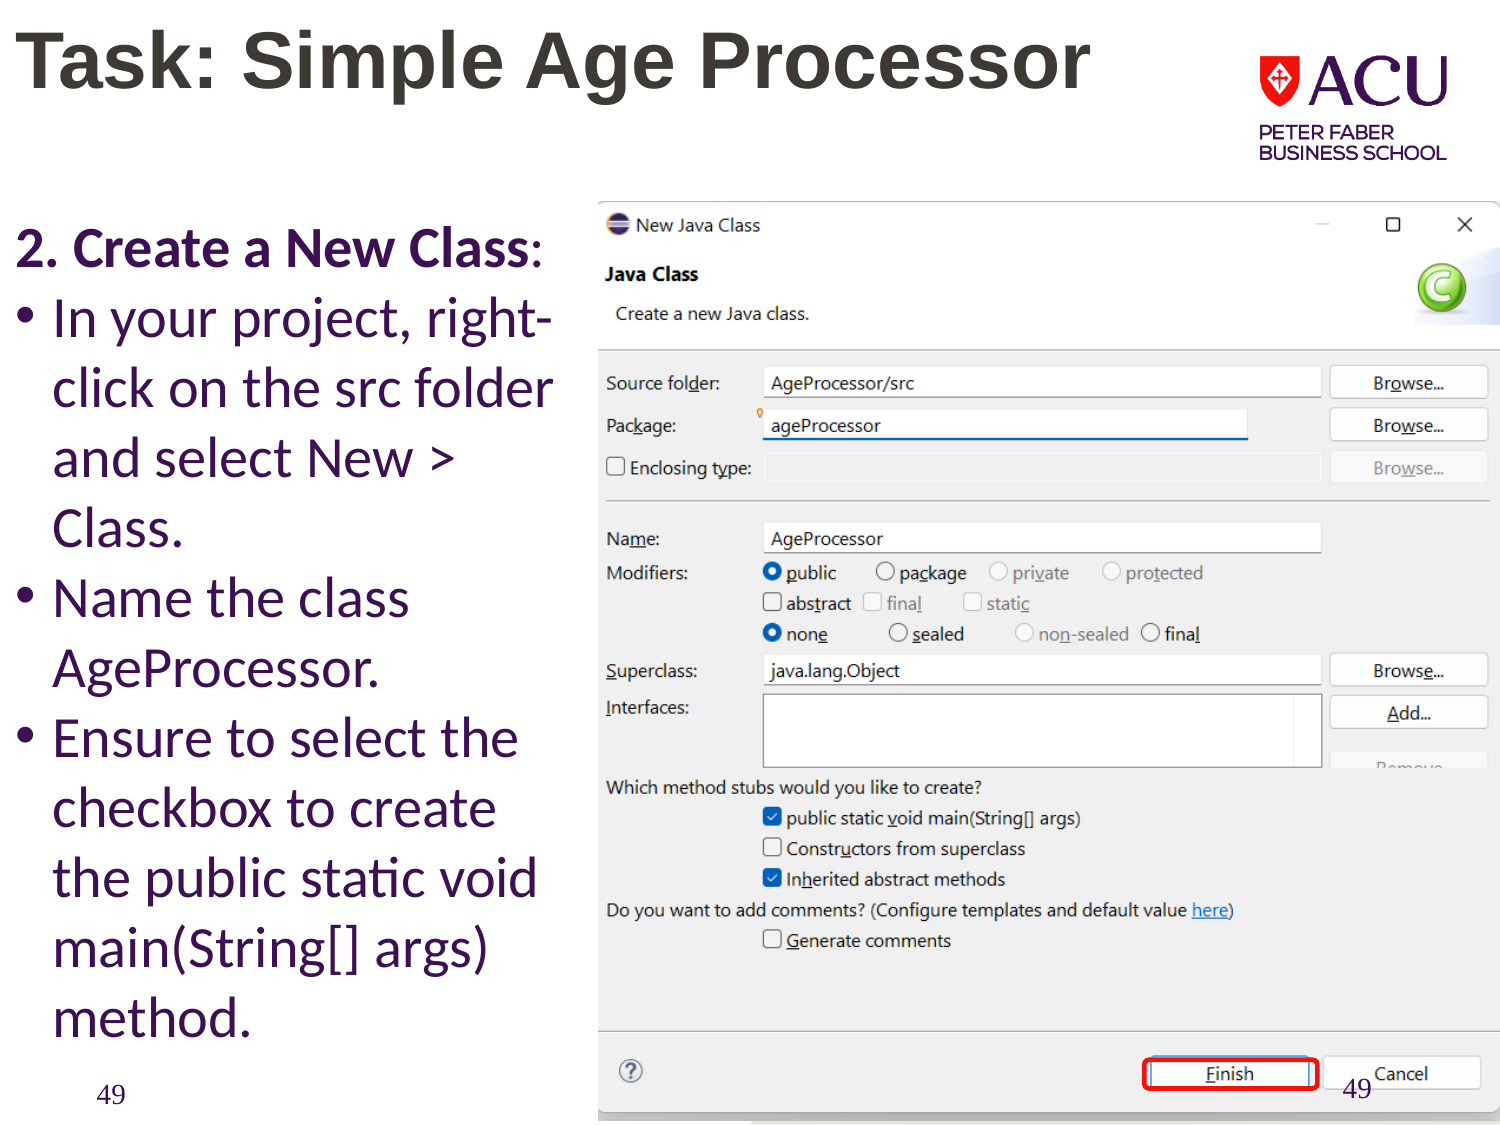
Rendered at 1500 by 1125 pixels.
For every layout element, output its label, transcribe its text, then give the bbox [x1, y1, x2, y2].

slide_number 49 [81, 1068, 156, 1109]
list 2. Create a New Class: In your project, right-click on the src folder and select New > Class. Name the class AgeProcessor. Ensure to select the checkbox to create the public static void main(String[] args) method. [0, 201, 598, 1039]
picture [598, 201, 1500, 1121]
picture [1240, 41, 1466, 175]
title Task: Simple Age Processor [0, 0, 1145, 114]
text_box 49 [1074, 1121, 1388, 1125]
